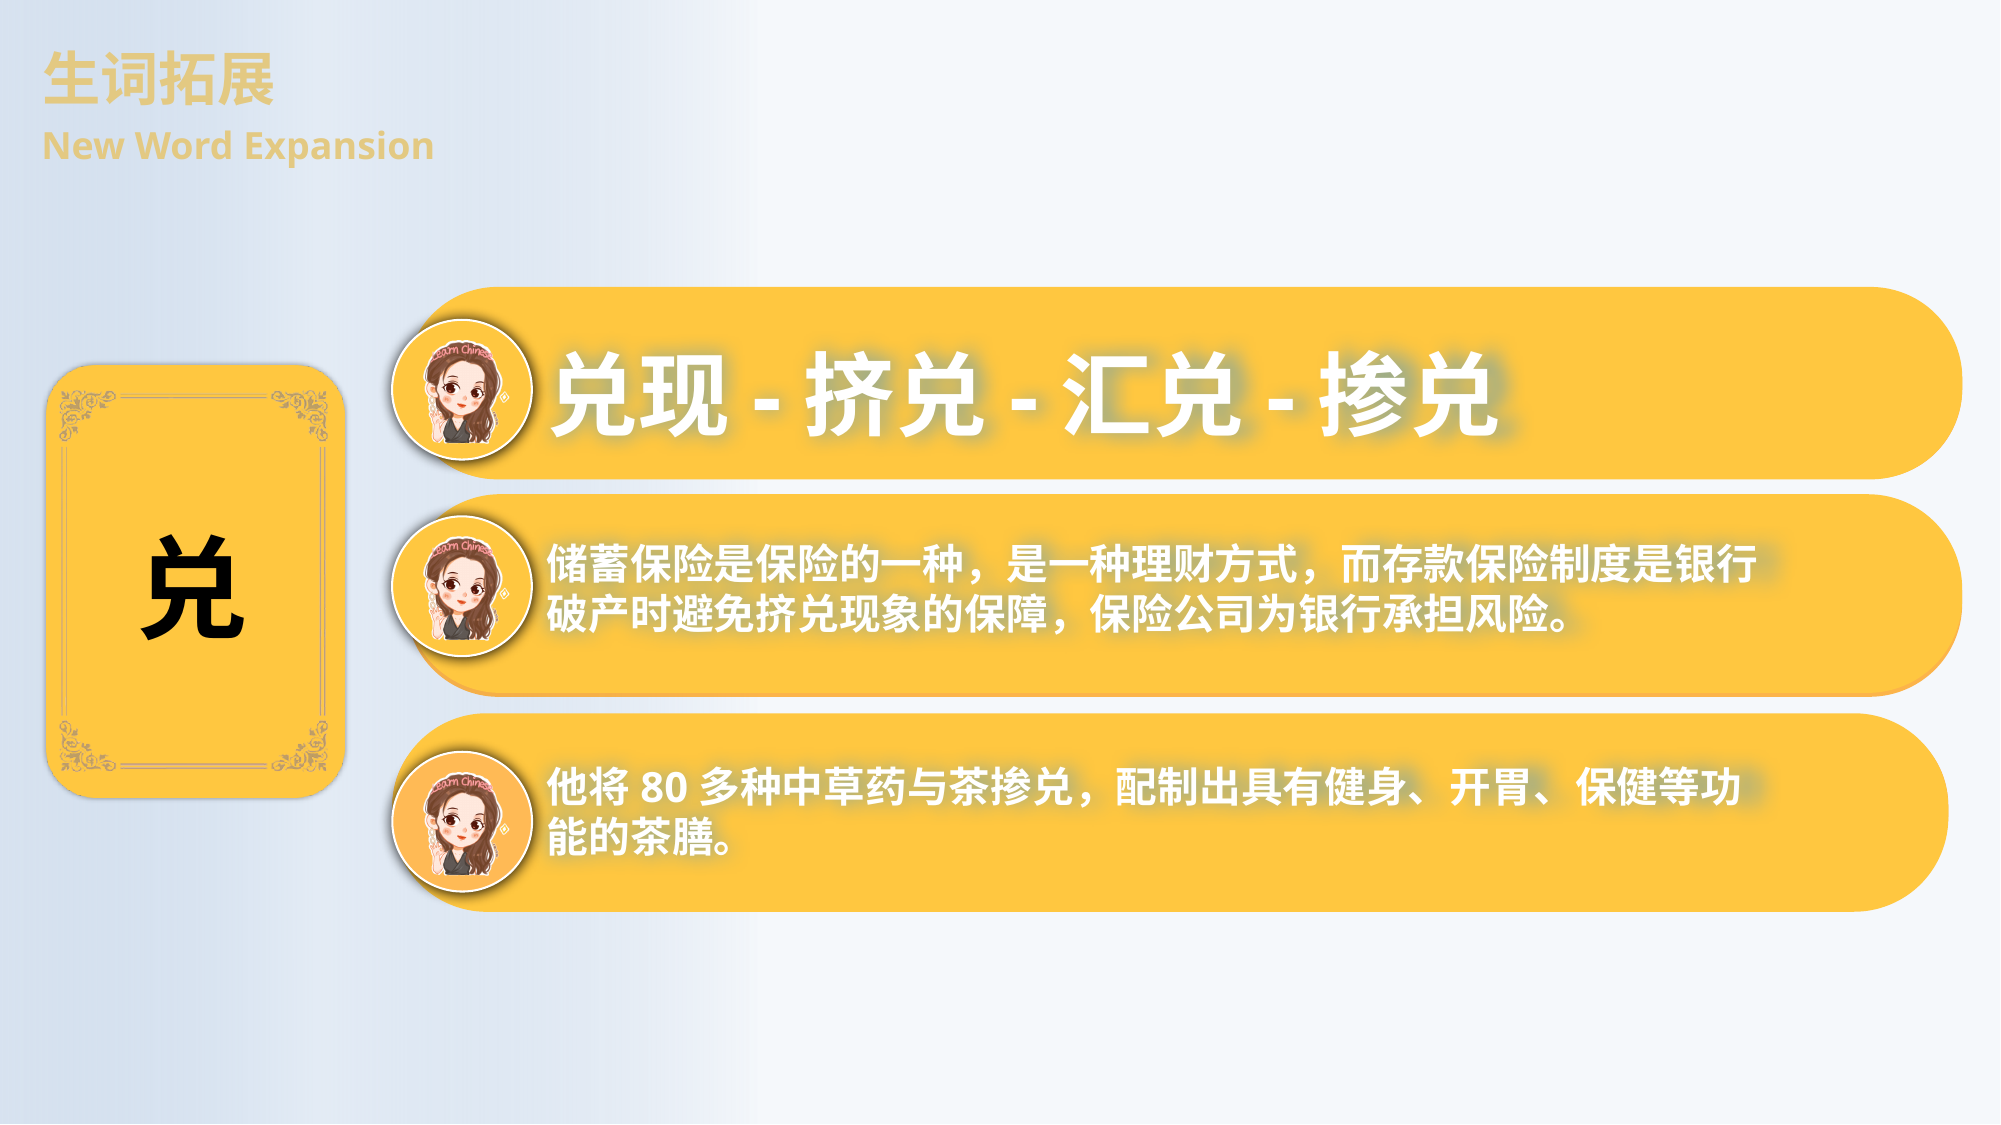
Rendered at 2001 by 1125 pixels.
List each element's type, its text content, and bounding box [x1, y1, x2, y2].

text_box [430, 493, 1964, 694]
text_box 储蓄保险是保险的一种，是一种理财方式，而存款保险制度是银行破产时避免挤兑现象的保障，保险公司为银行承担风险。 [532, 530, 1773, 645]
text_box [392, 516, 532, 663]
text_box 生词拓展 [27, 35, 291, 115]
picture [0, 0, 2001, 1125]
text_box 他将80多种中草药与茶掺兑，配制出具有健身、开胃、保健等功能的茶膳。 [533, 753, 1773, 868]
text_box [392, 319, 532, 466]
text_box [409, 712, 1950, 913]
text_box [532, 319, 1877, 468]
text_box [392, 751, 533, 898]
text_box 兑现-挤兑-汇兑-掺兑 [532, 330, 1841, 456]
text_box [430, 285, 1964, 481]
text_box [425, 614, 1963, 698]
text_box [38, 357, 352, 805]
text_box New Word Expansion [26, 115, 451, 175]
